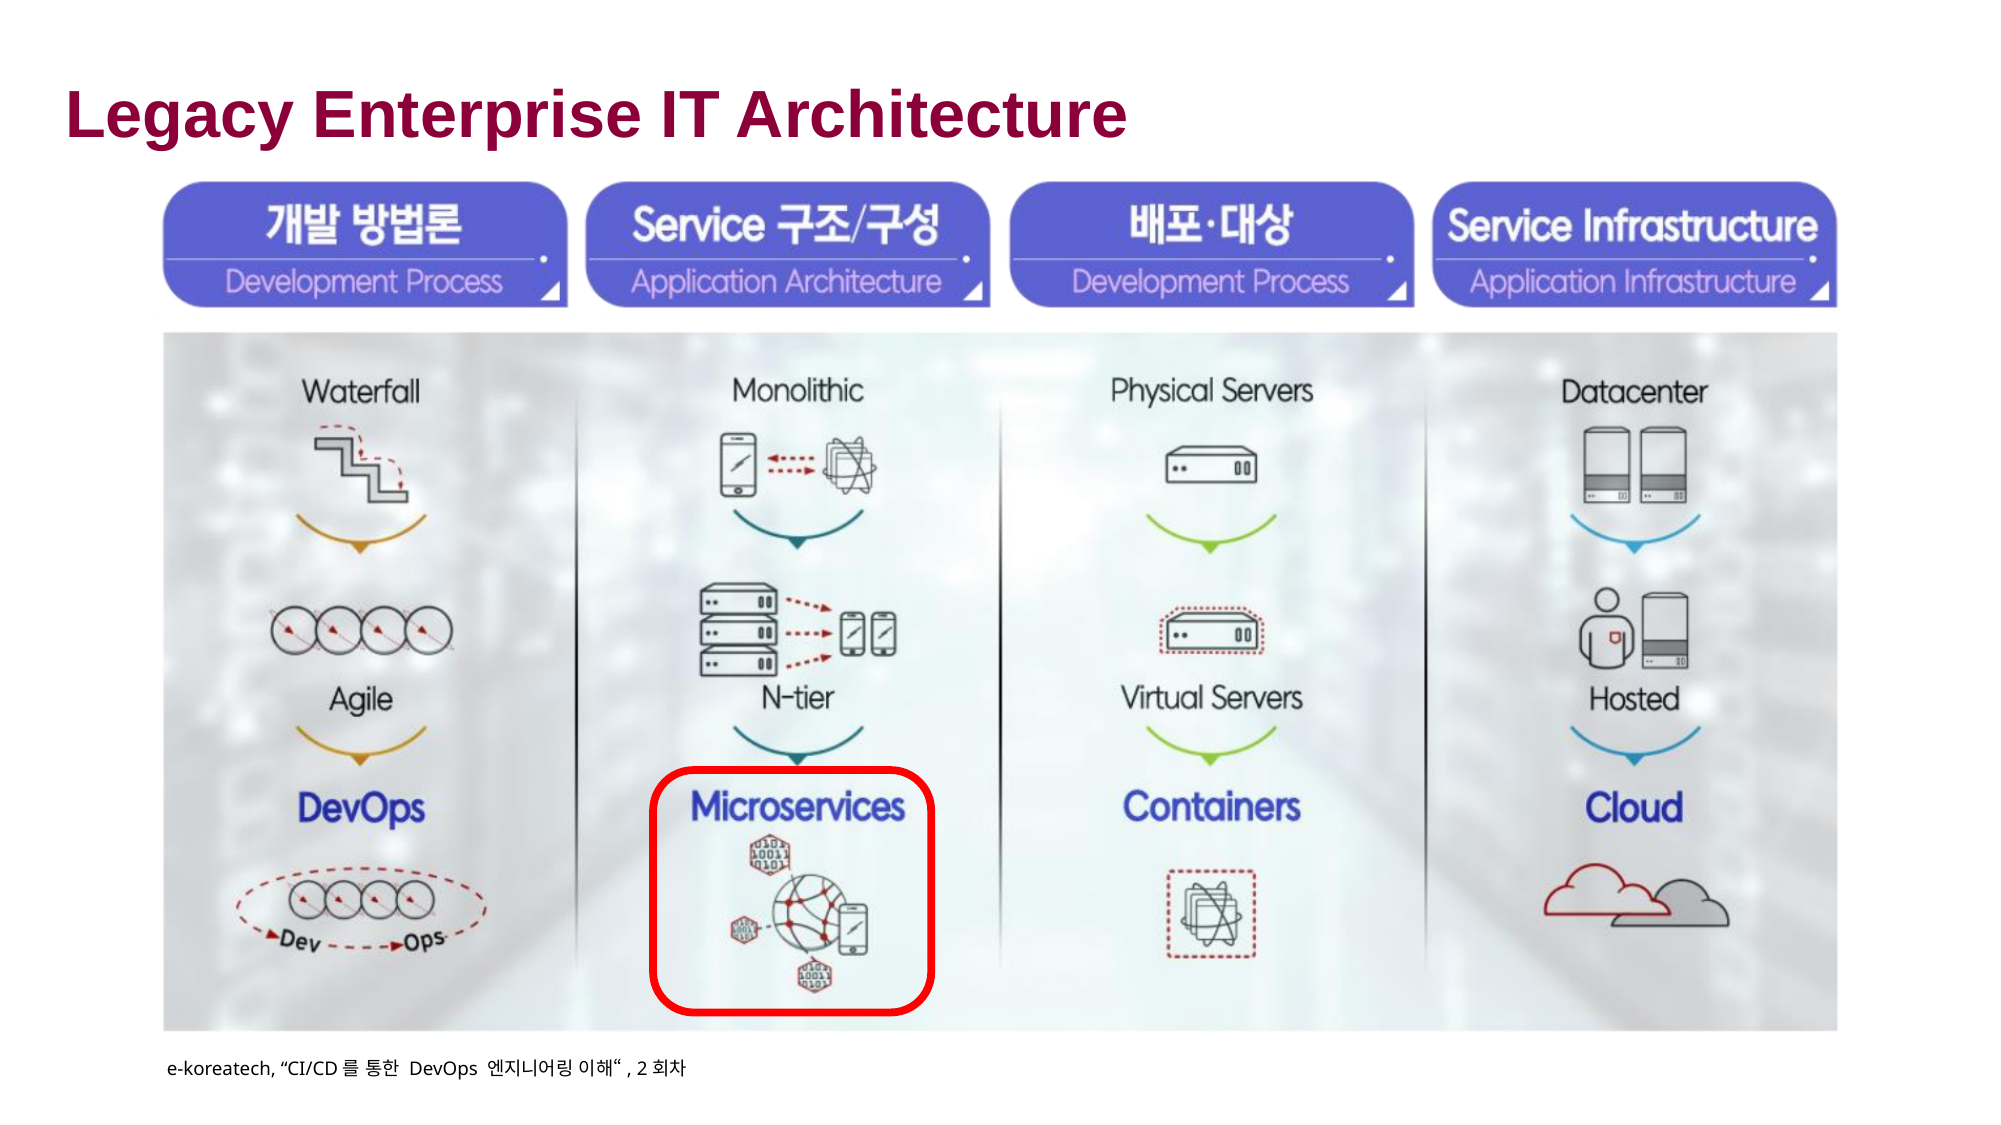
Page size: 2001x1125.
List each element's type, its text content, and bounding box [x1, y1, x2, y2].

text_box e-koreatech, “CI/CD를 통한 DevOps 엔지니어링 이해“, 2회차 [152, 1049, 1079, 1087]
picture [151, 172, 1848, 1041]
title Legacy Enterprise IT Architecture [49, 37, 1934, 185]
